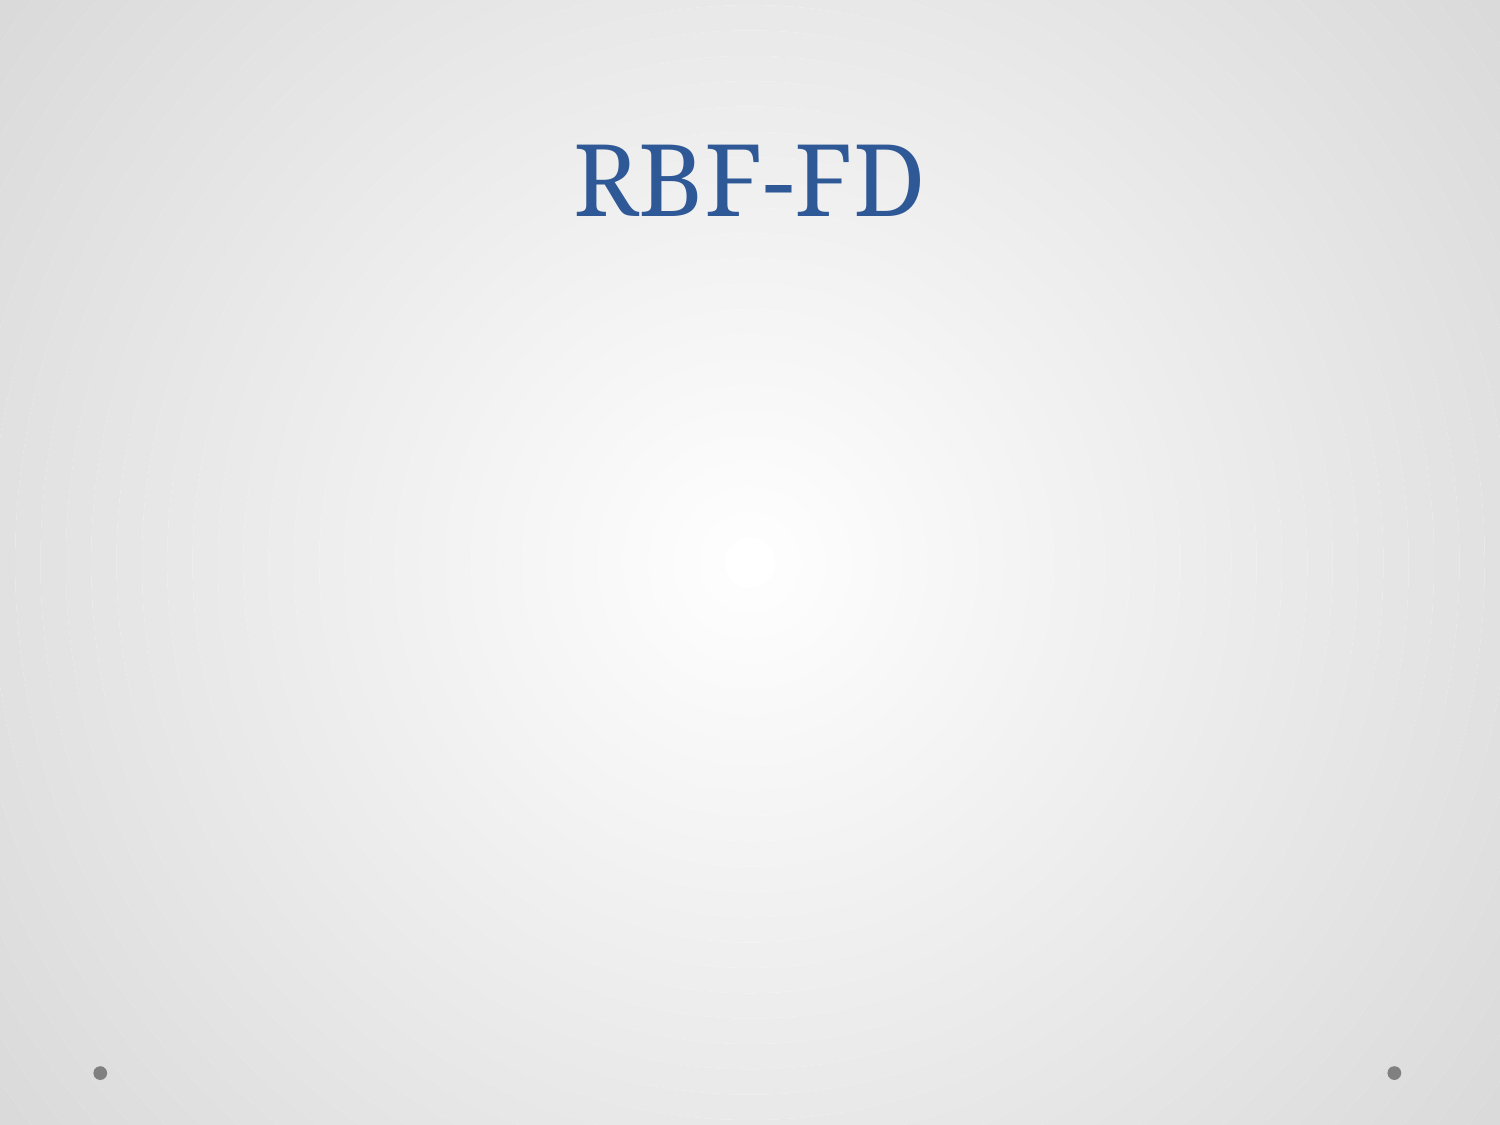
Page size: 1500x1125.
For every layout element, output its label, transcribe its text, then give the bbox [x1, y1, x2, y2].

title RBF-FD [75, 0, 1425, 245]
